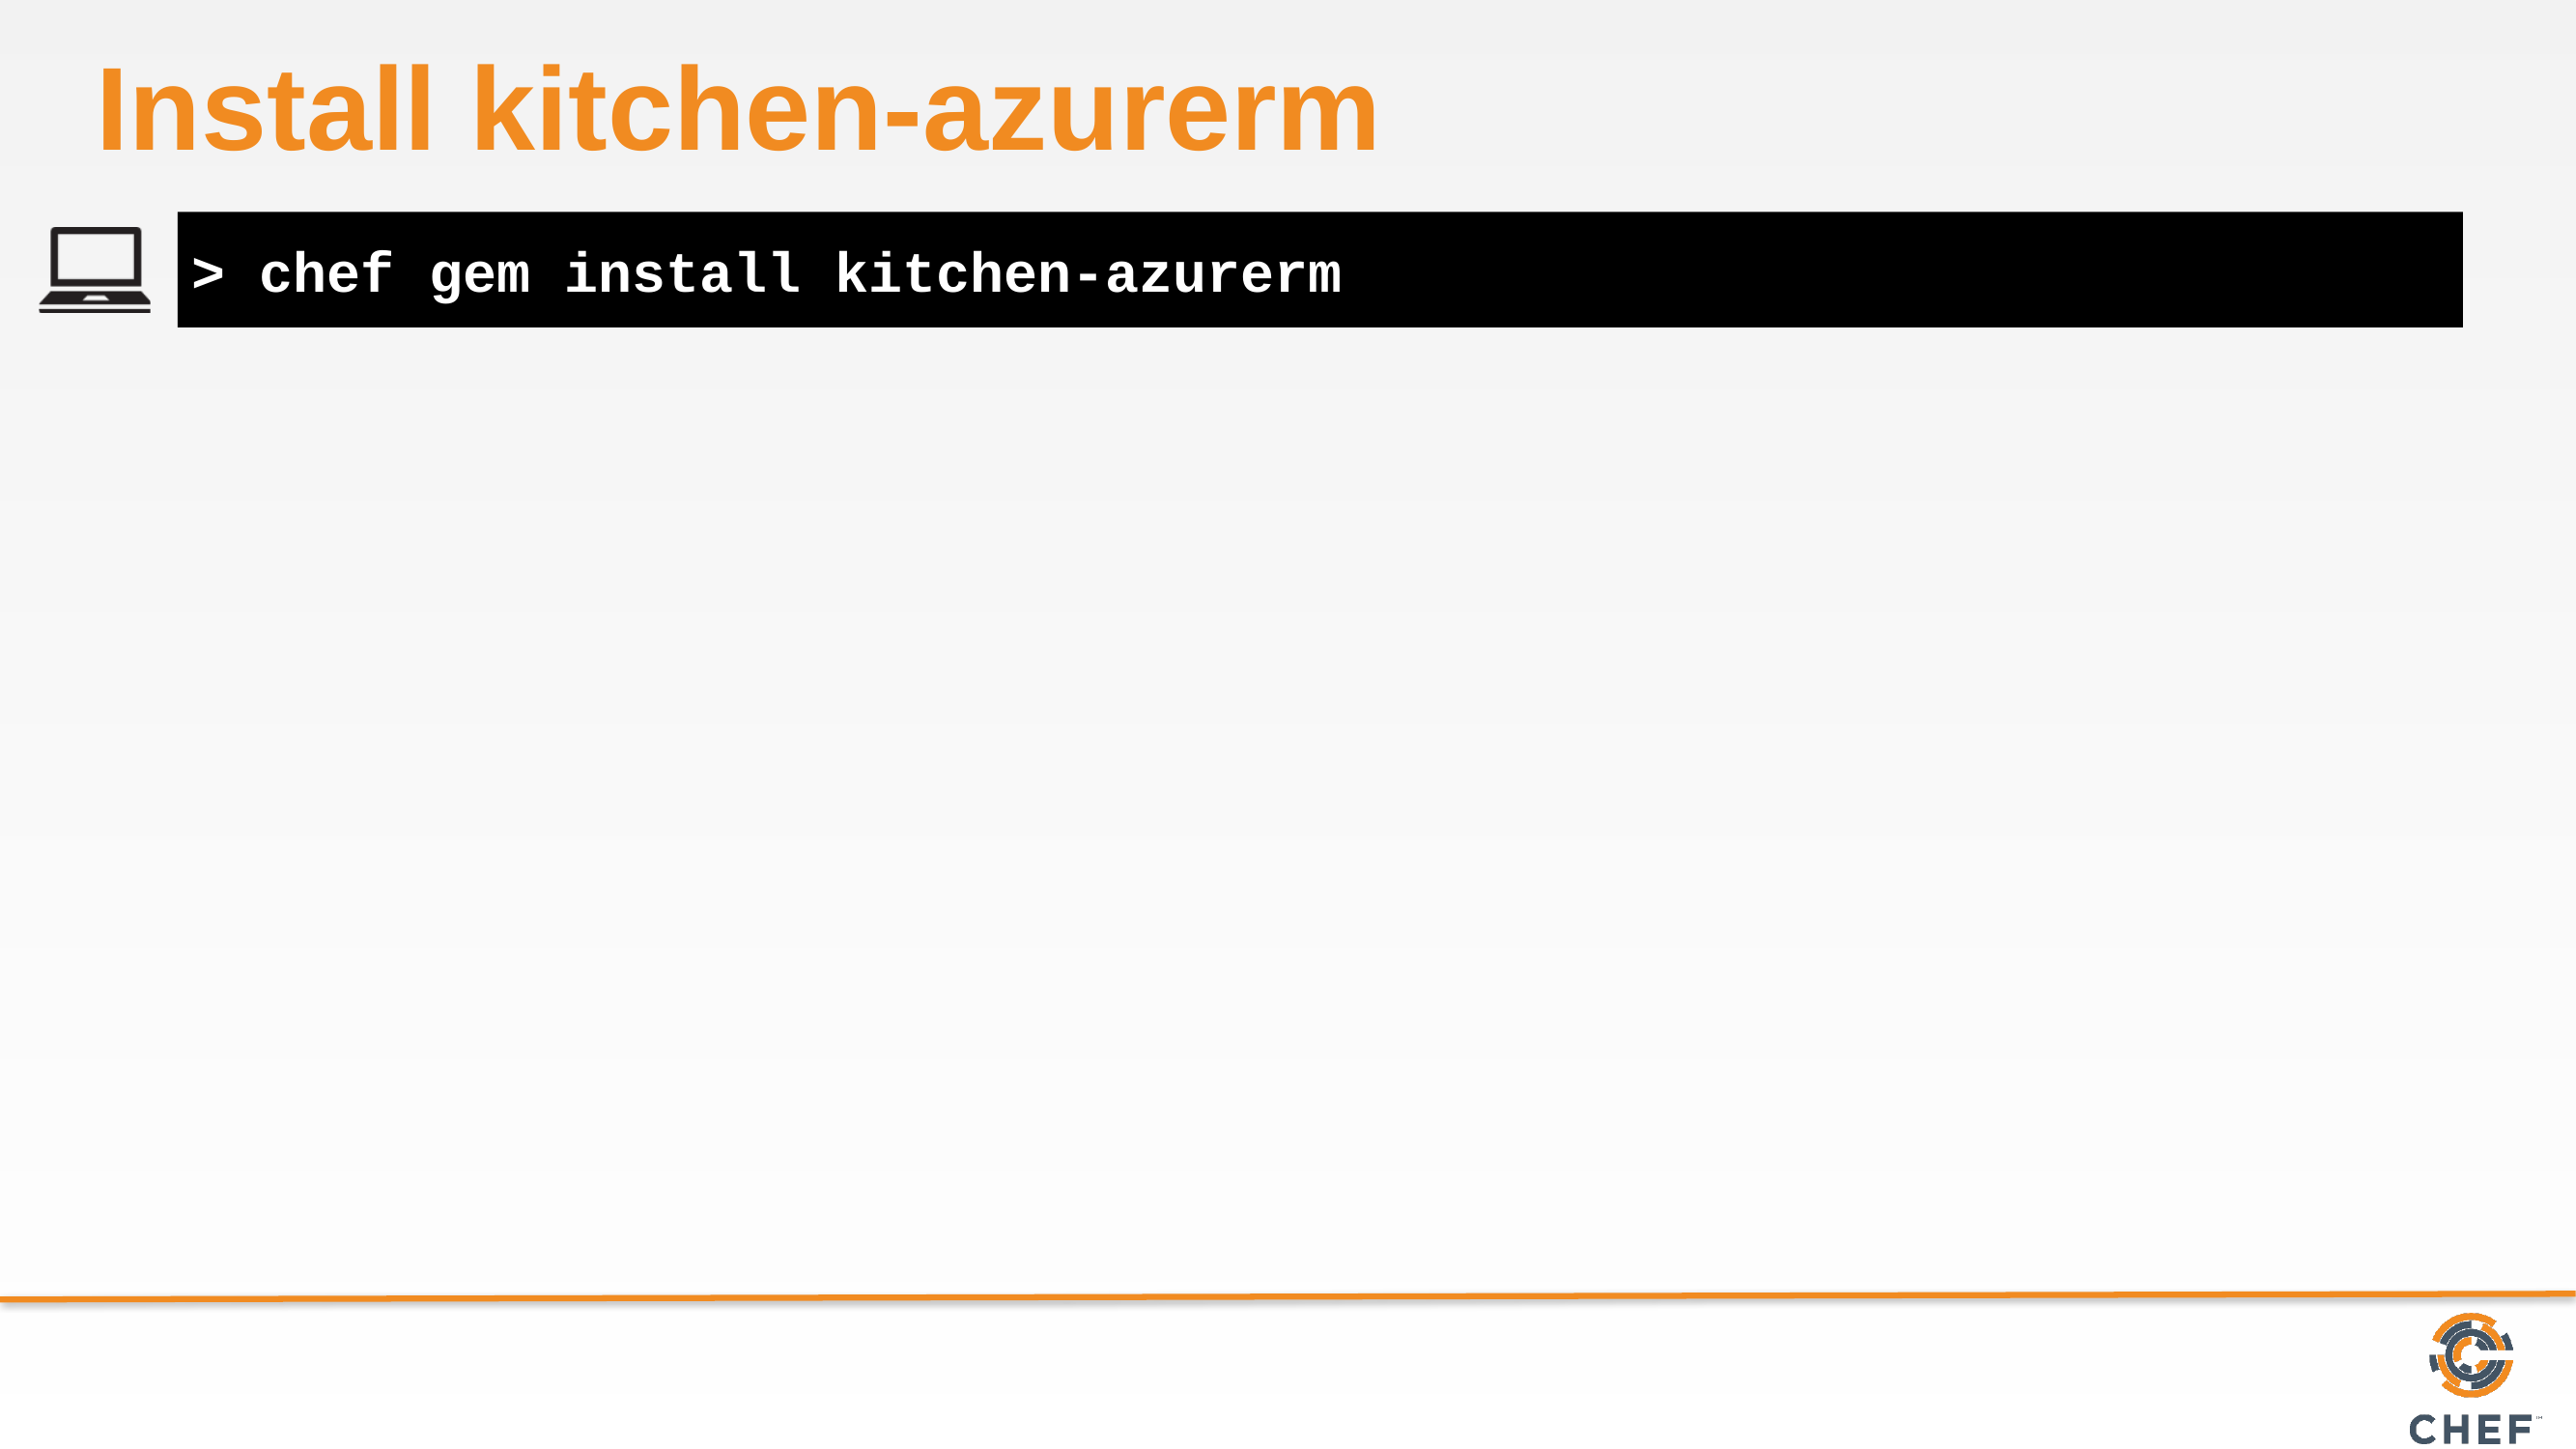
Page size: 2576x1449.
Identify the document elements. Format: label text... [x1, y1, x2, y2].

picture [2399, 1297, 2550, 1449]
list > chef gem install kitchen-azurerm [177, 212, 2463, 327]
title Install kitchen-azurerm [96, 48, 2463, 180]
